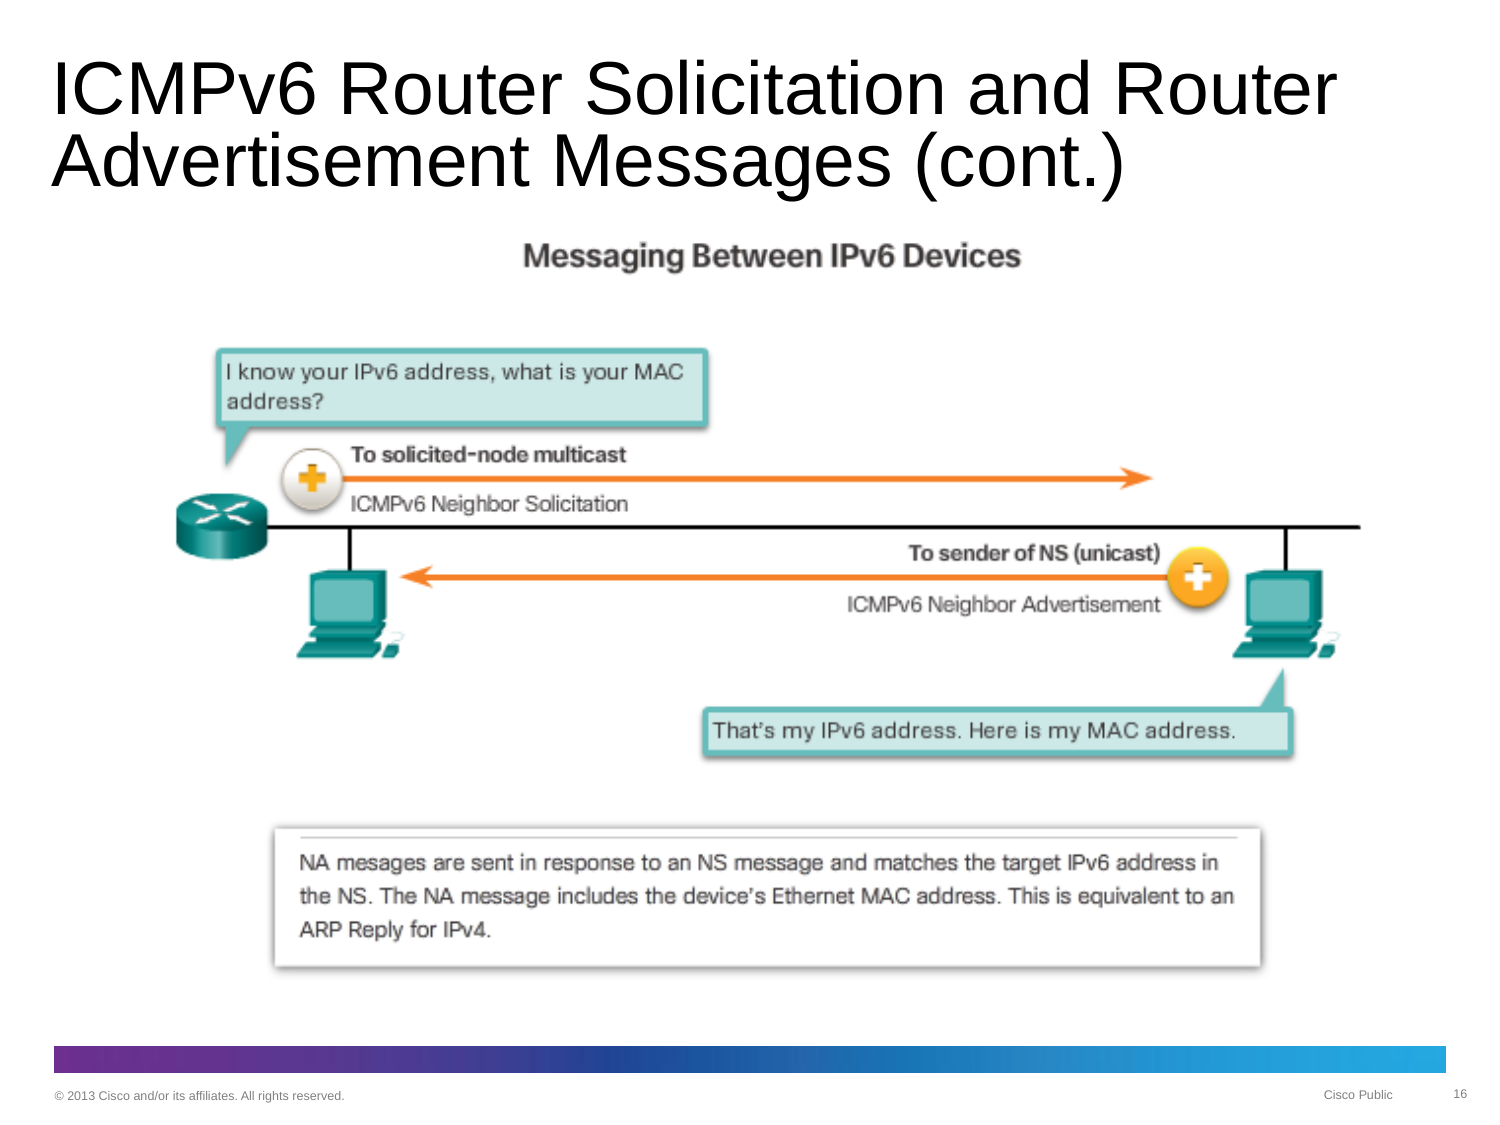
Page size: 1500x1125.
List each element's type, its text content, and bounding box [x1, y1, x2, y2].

picture [54, 1046, 1446, 1073]
title ICMPv6 Router Solicitation and Router Advertisement Messages (cont.) [37, 70, 1447, 209]
picture [167, 238, 1367, 981]
